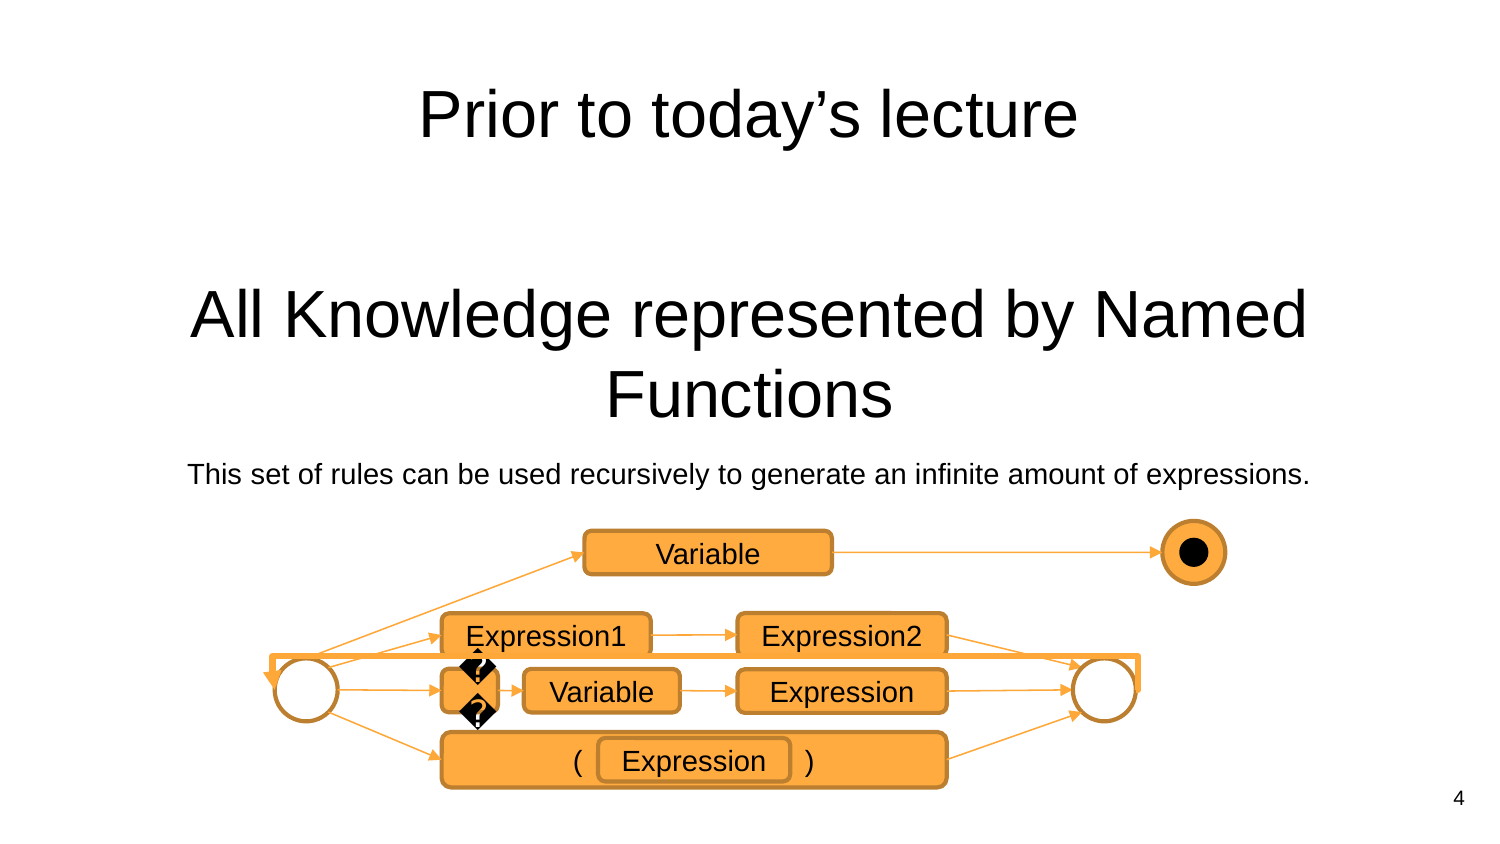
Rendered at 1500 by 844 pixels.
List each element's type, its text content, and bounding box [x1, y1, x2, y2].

text_box All Knowledge represented by Named Functions [81, 255, 1419, 411]
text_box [274, 520, 1226, 788]
title Prior to today’s lecture [81, 56, 1419, 212]
text_box This set of rules can be used recursively to generate an infinite amount of expressions. [172, 447, 1328, 498]
slide_number 4 [1389, 764, 1480, 830]
